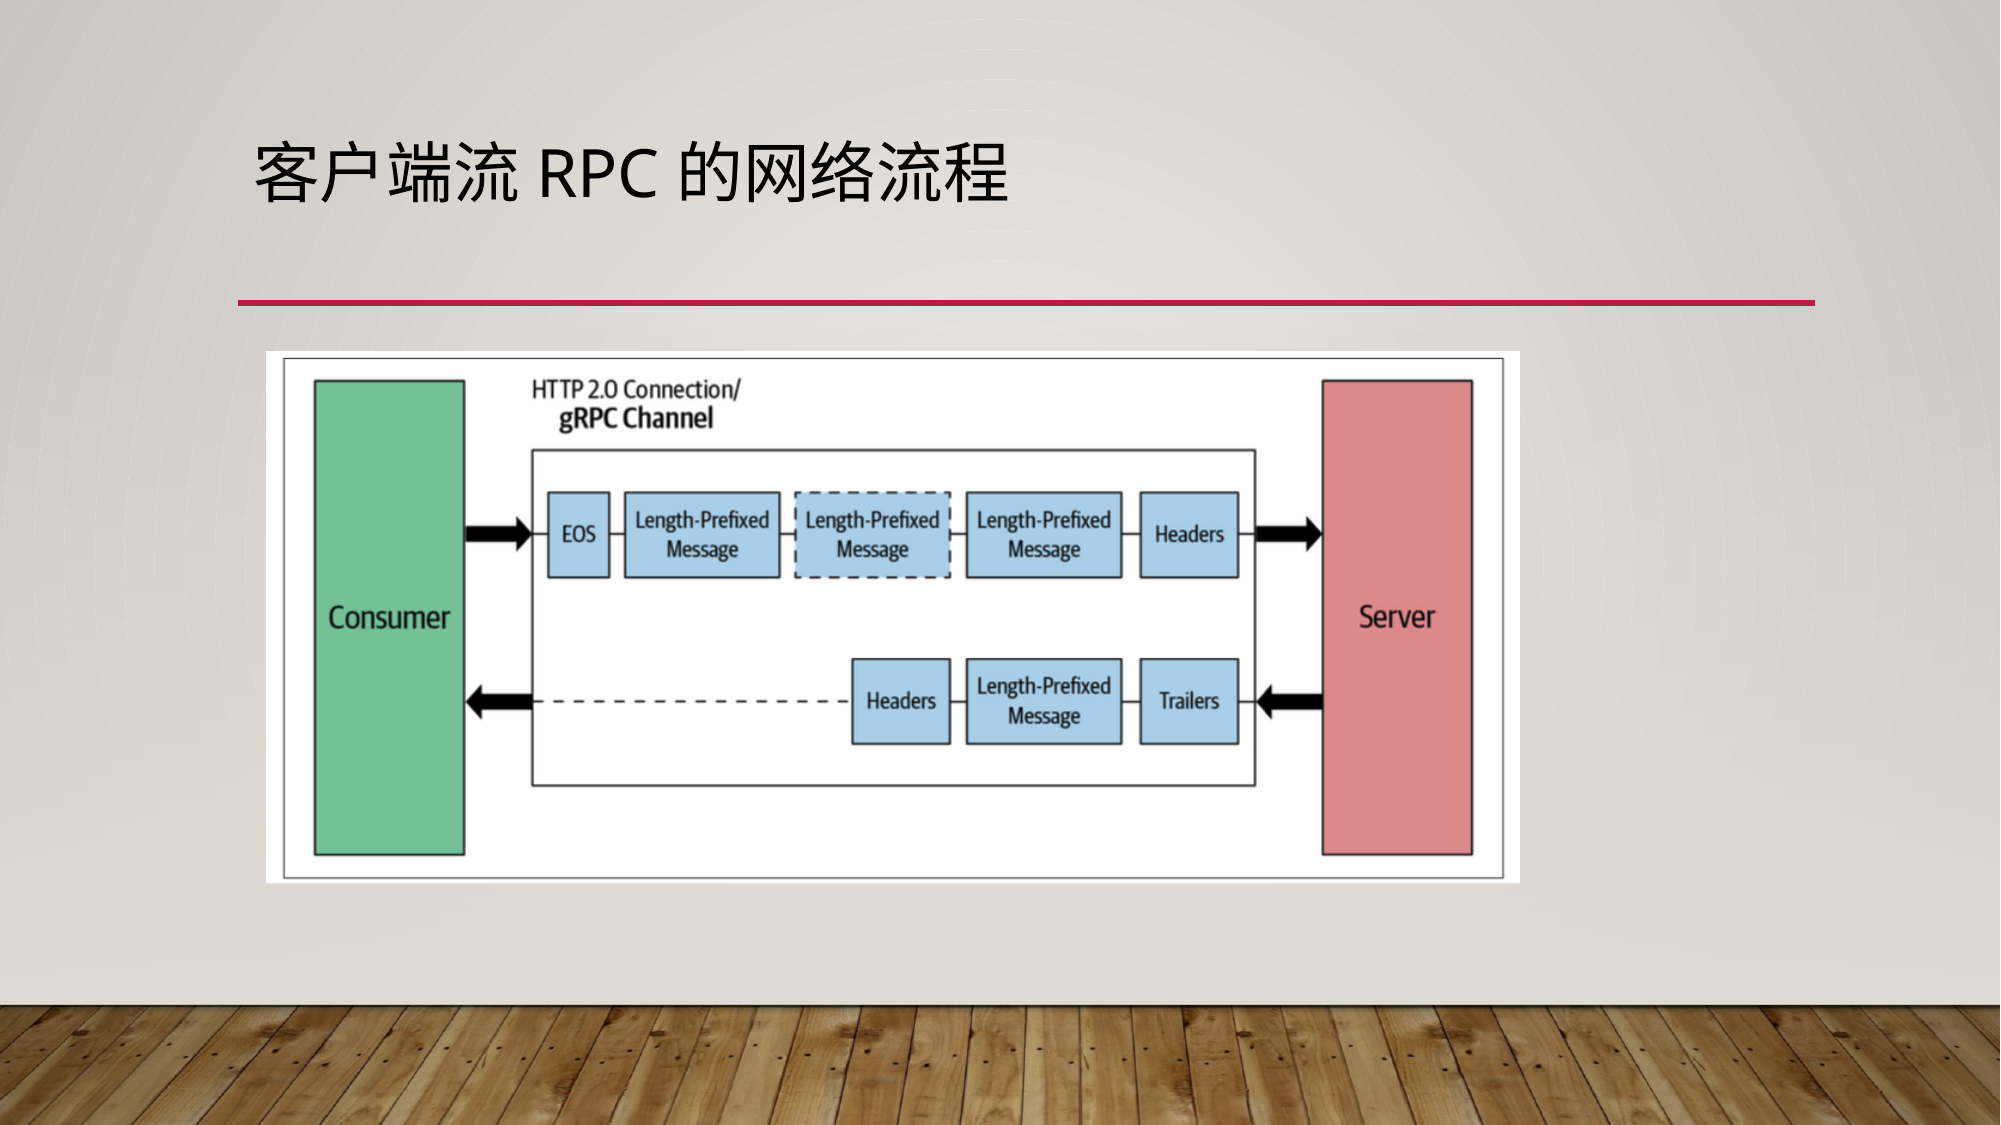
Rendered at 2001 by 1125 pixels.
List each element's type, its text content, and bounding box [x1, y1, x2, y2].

picture [265, 350, 1520, 884]
picture [0, 1005, 2000, 1125]
title 客户端流RPC的网络流程 [238, 131, 1814, 305]
